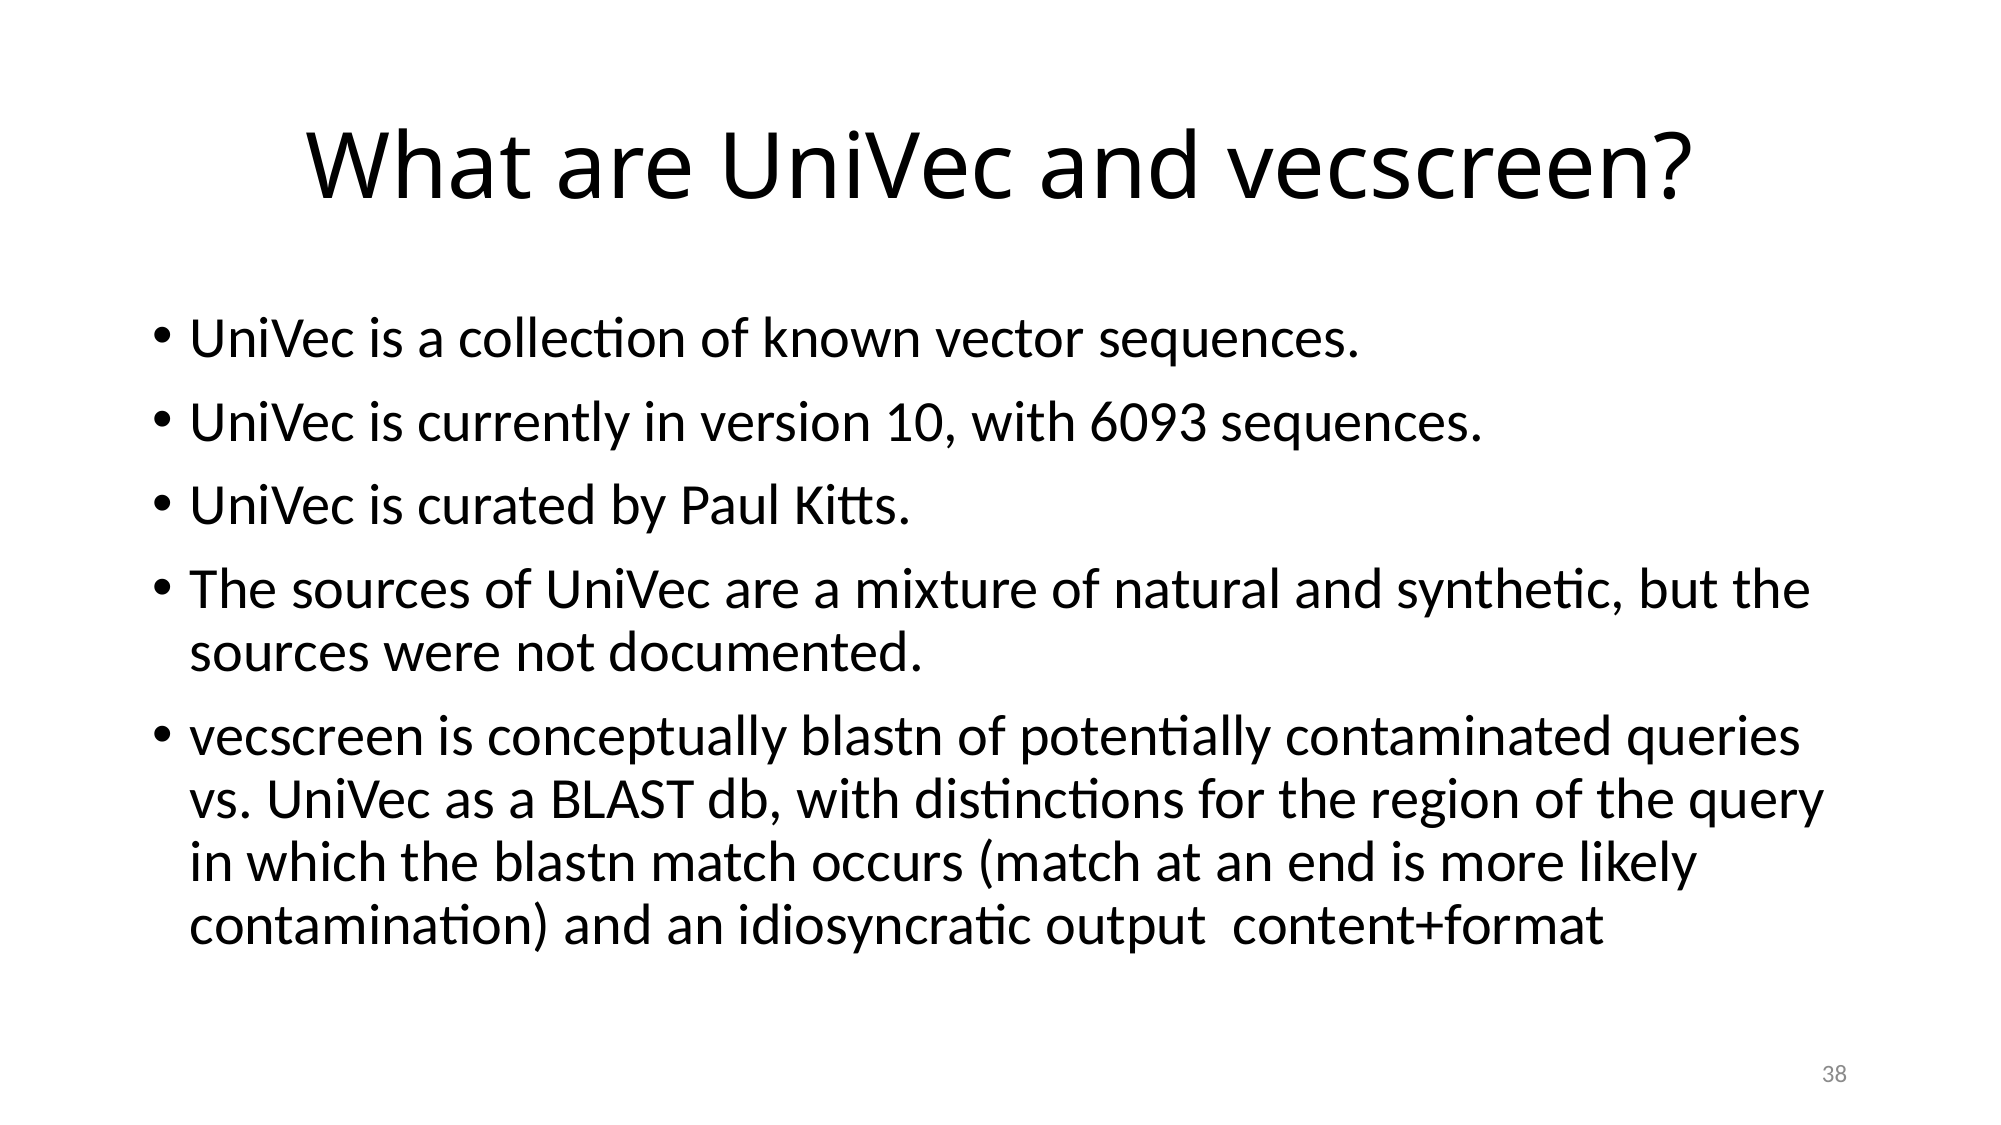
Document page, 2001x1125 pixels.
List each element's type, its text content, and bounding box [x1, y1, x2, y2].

list UniVec is a collection of known vector sequences. UniVec is currently in version 10, with 6093 sequences. UniVec is curated by Paul Kitts. The sources of UniVec are a mixture of natural and synthetic, but the sources were not documented. vecscreen is conceptually blastn of potentially contaminated queries vs. UniVec as a BLAST db, with distinctions for the region of the query in which the blastn match occurs (match at an end is more likely contamination) and an idiosyncratic output content+format [137, 299, 1863, 1014]
title What are UniVec and vecscreen? [137, 59, 1863, 278]
slide_number 38 [1412, 1042, 1863, 1103]
